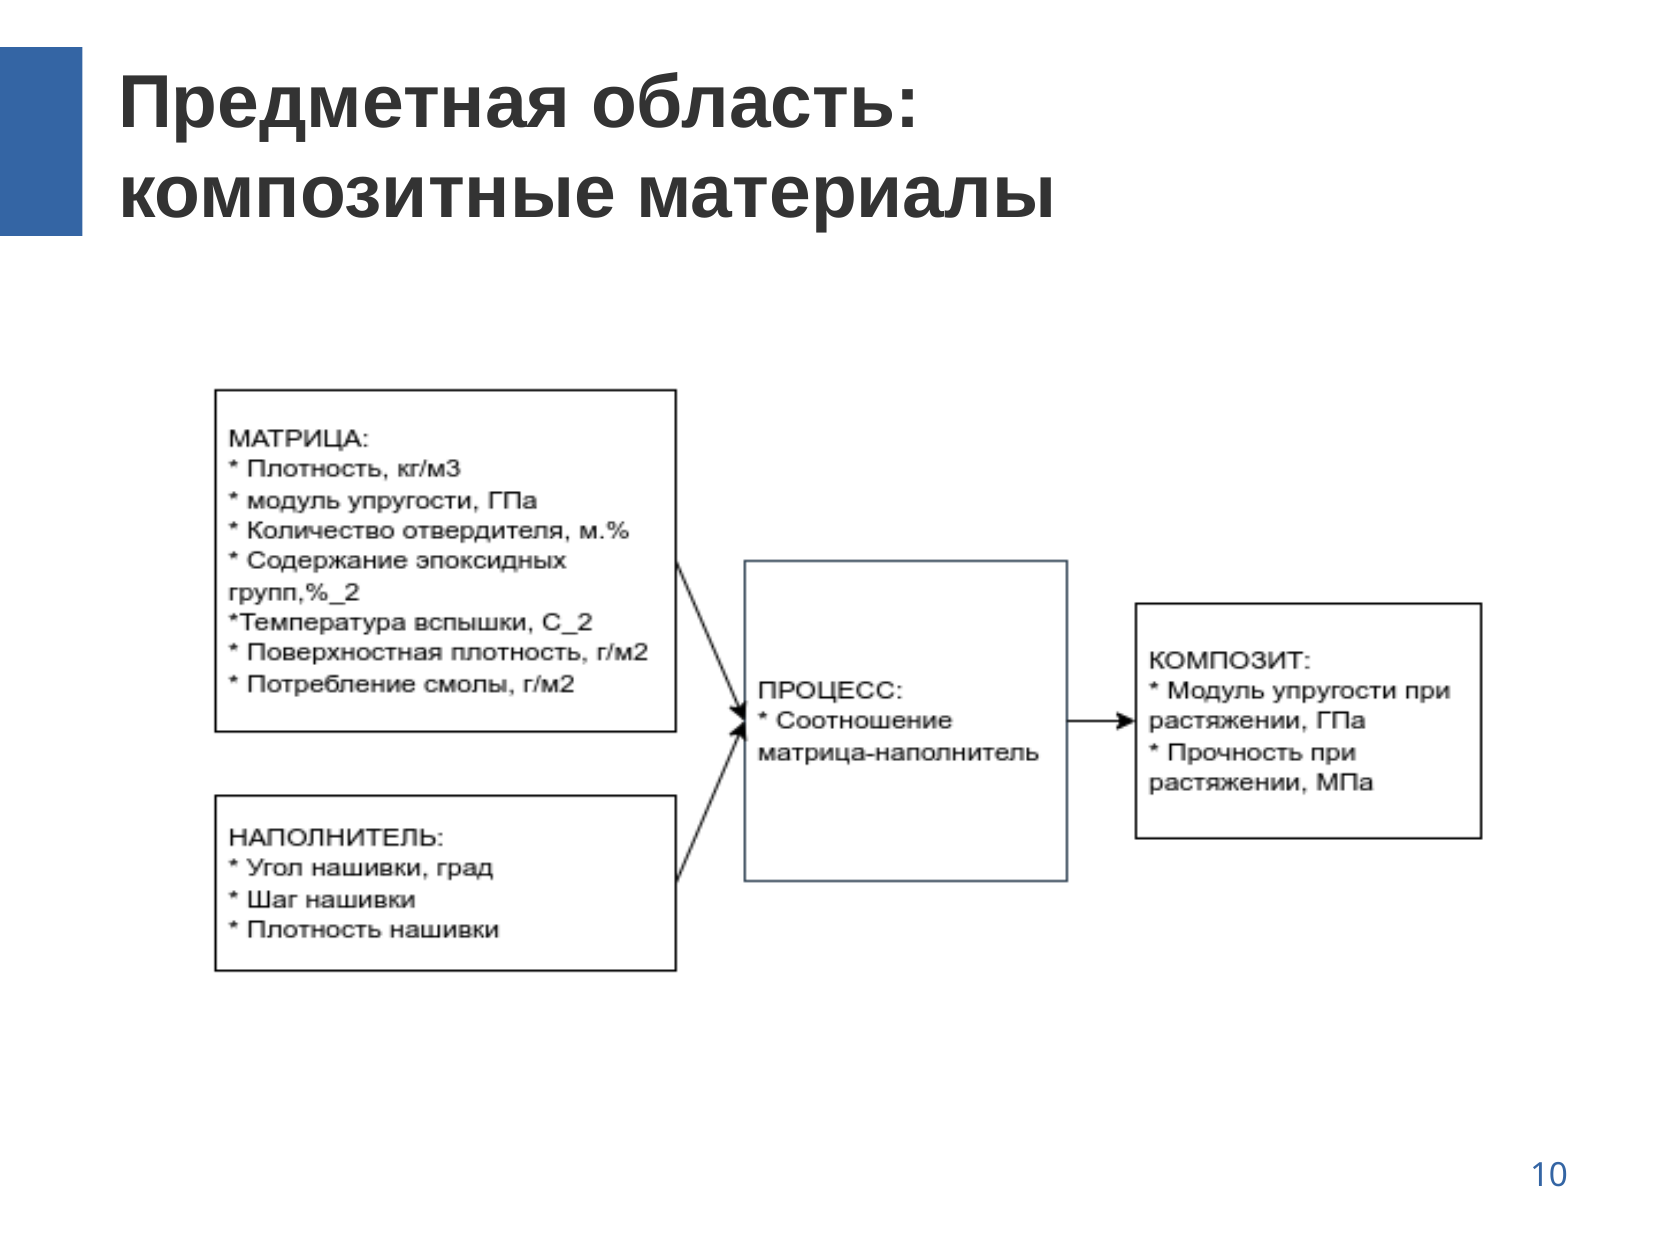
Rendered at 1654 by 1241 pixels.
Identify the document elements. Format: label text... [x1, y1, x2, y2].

picture [100, 283, 1598, 1079]
text_box Предметная область: композитные материалы [118, 49, 1571, 236]
